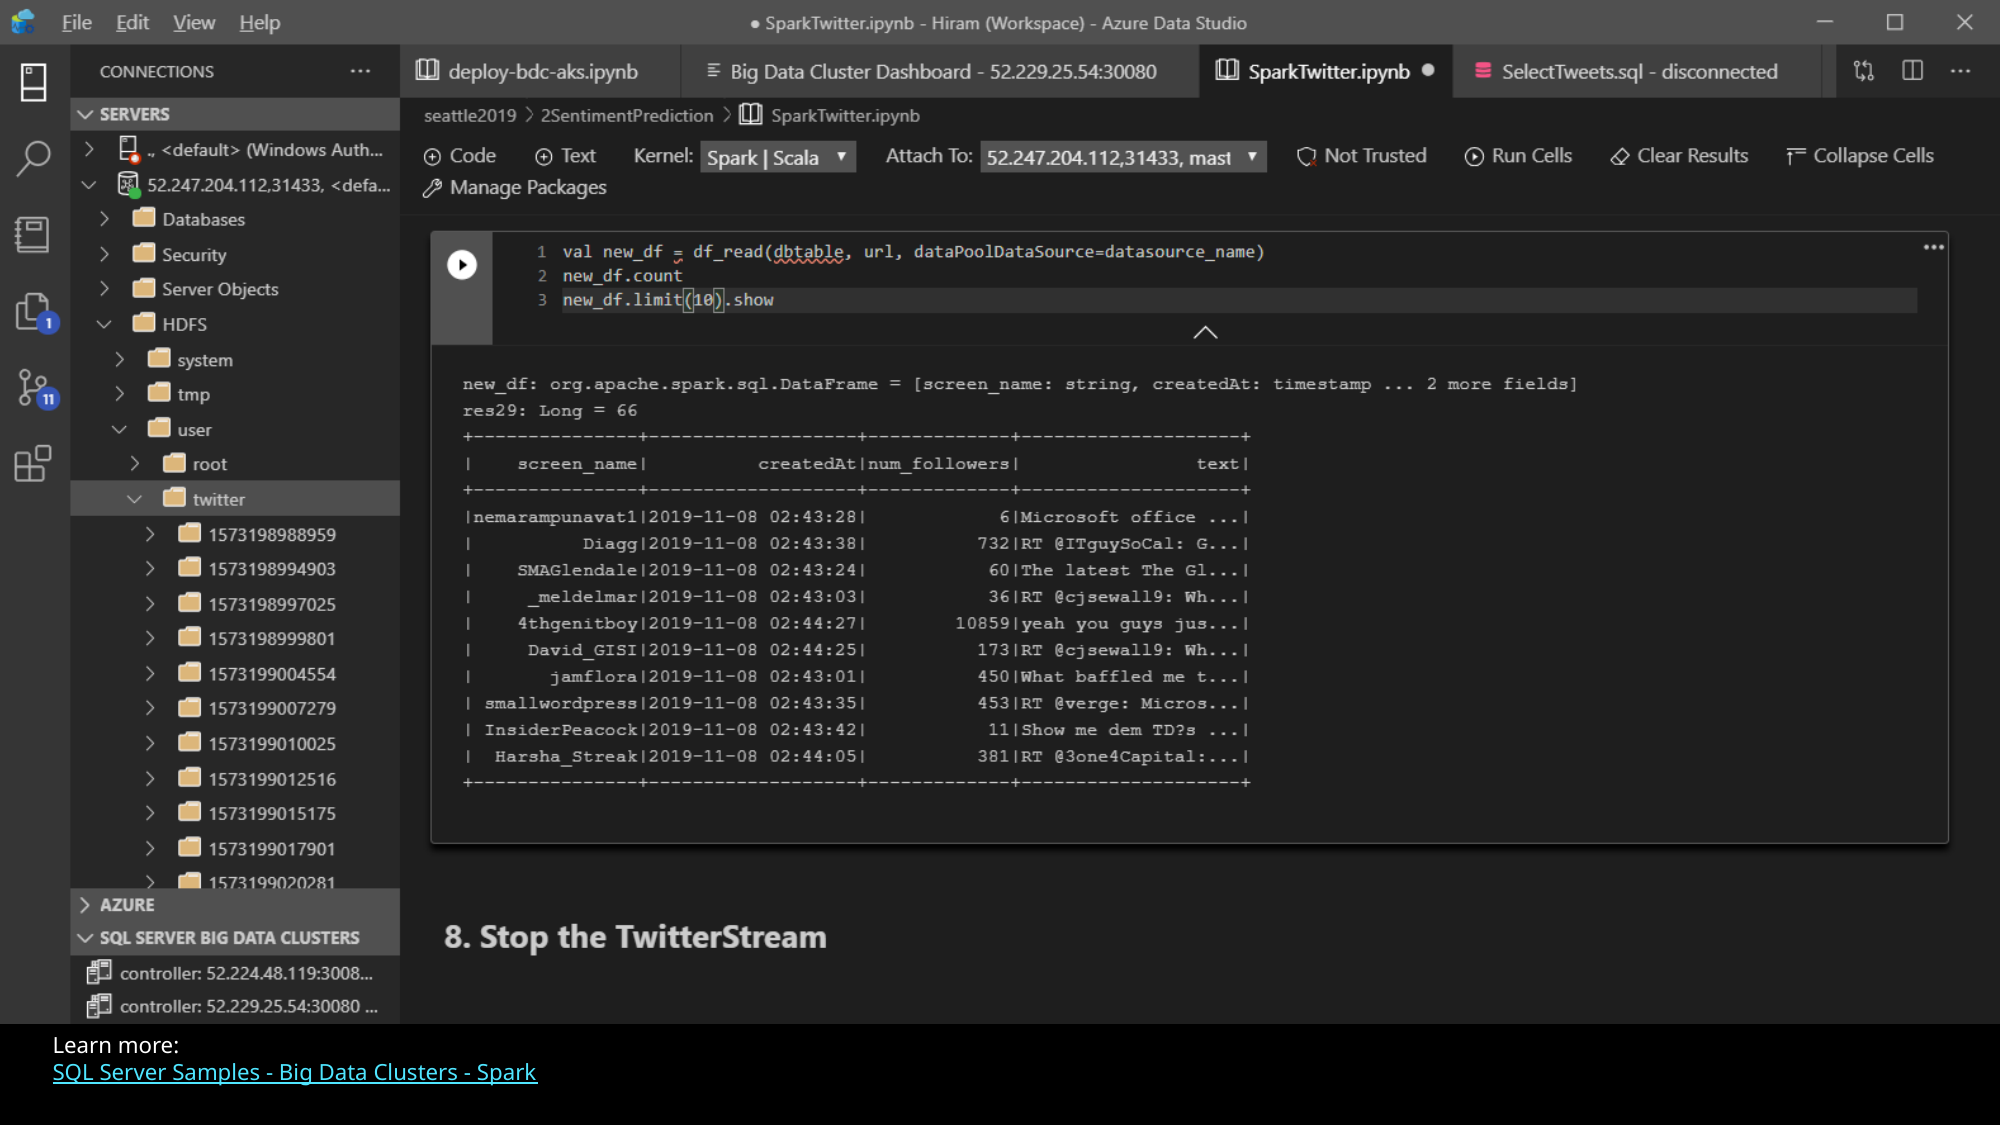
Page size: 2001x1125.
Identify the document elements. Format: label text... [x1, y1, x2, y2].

picture [0, 0, 2000, 1025]
text_box Learn more: SQL Server Samples - Big Data Clusters - Spark [37, 1025, 1338, 1096]
